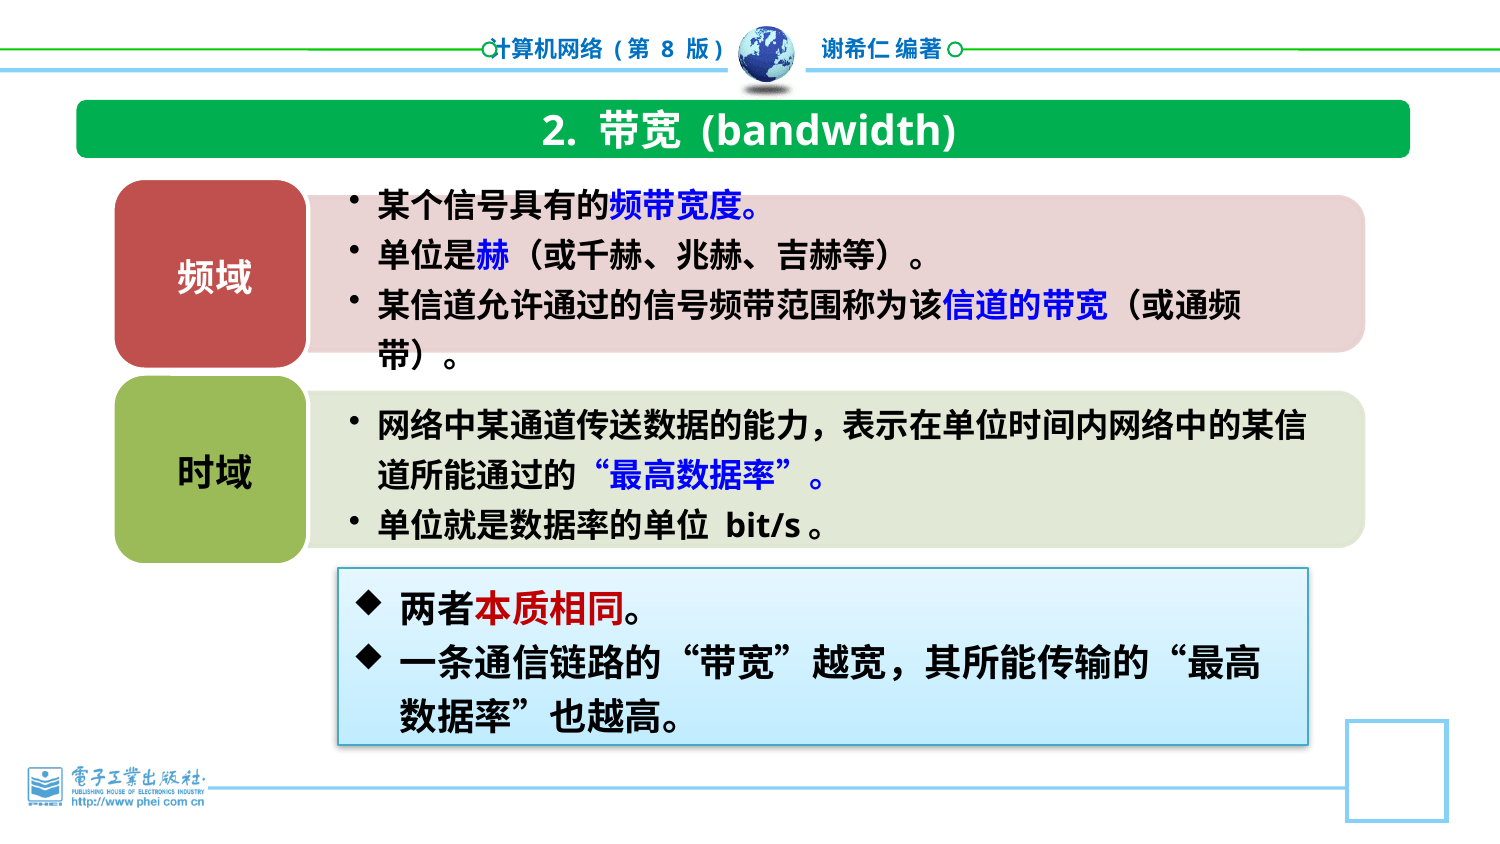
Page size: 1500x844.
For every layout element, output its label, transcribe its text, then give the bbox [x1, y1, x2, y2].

list 2. 带宽 (bandwidth) [204, 99, 1293, 158]
picture [23, 764, 208, 809]
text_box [89, 177, 1386, 571]
text_box 两者本质相同。 一条通信链路的“带宽”越宽，其所能传输的“最高数据率”也越高。 [337, 580, 1309, 746]
picture [736, 24, 796, 99]
